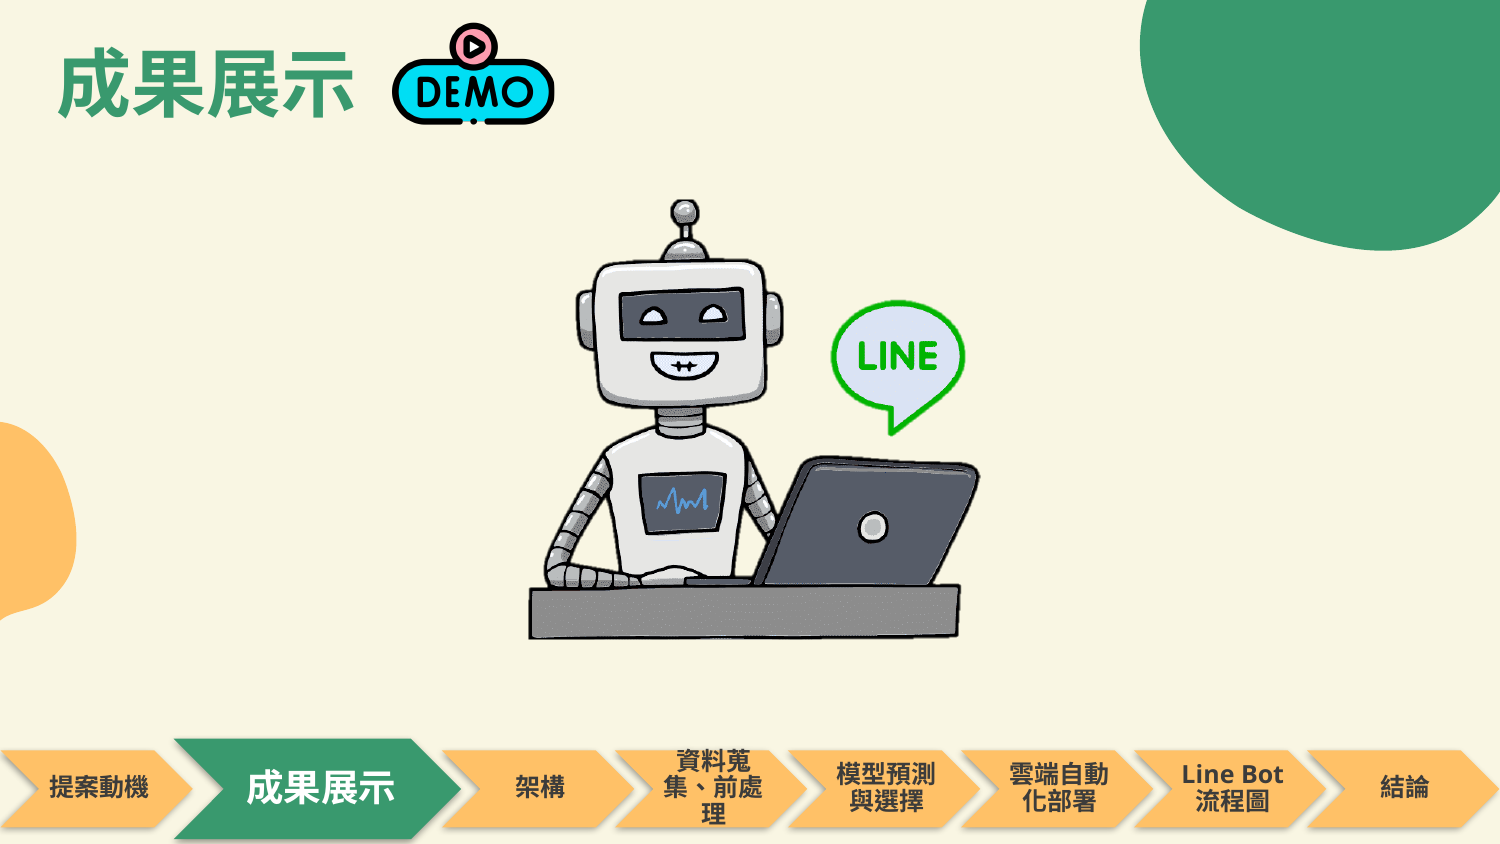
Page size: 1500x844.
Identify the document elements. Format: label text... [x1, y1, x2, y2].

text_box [0, 726, 1500, 844]
text_box [1139, 0, 1500, 251]
picture [512, 192, 988, 652]
picture [391, 21, 555, 129]
text_box [0, 421, 77, 621]
title 成果展示 [41, 21, 389, 115]
